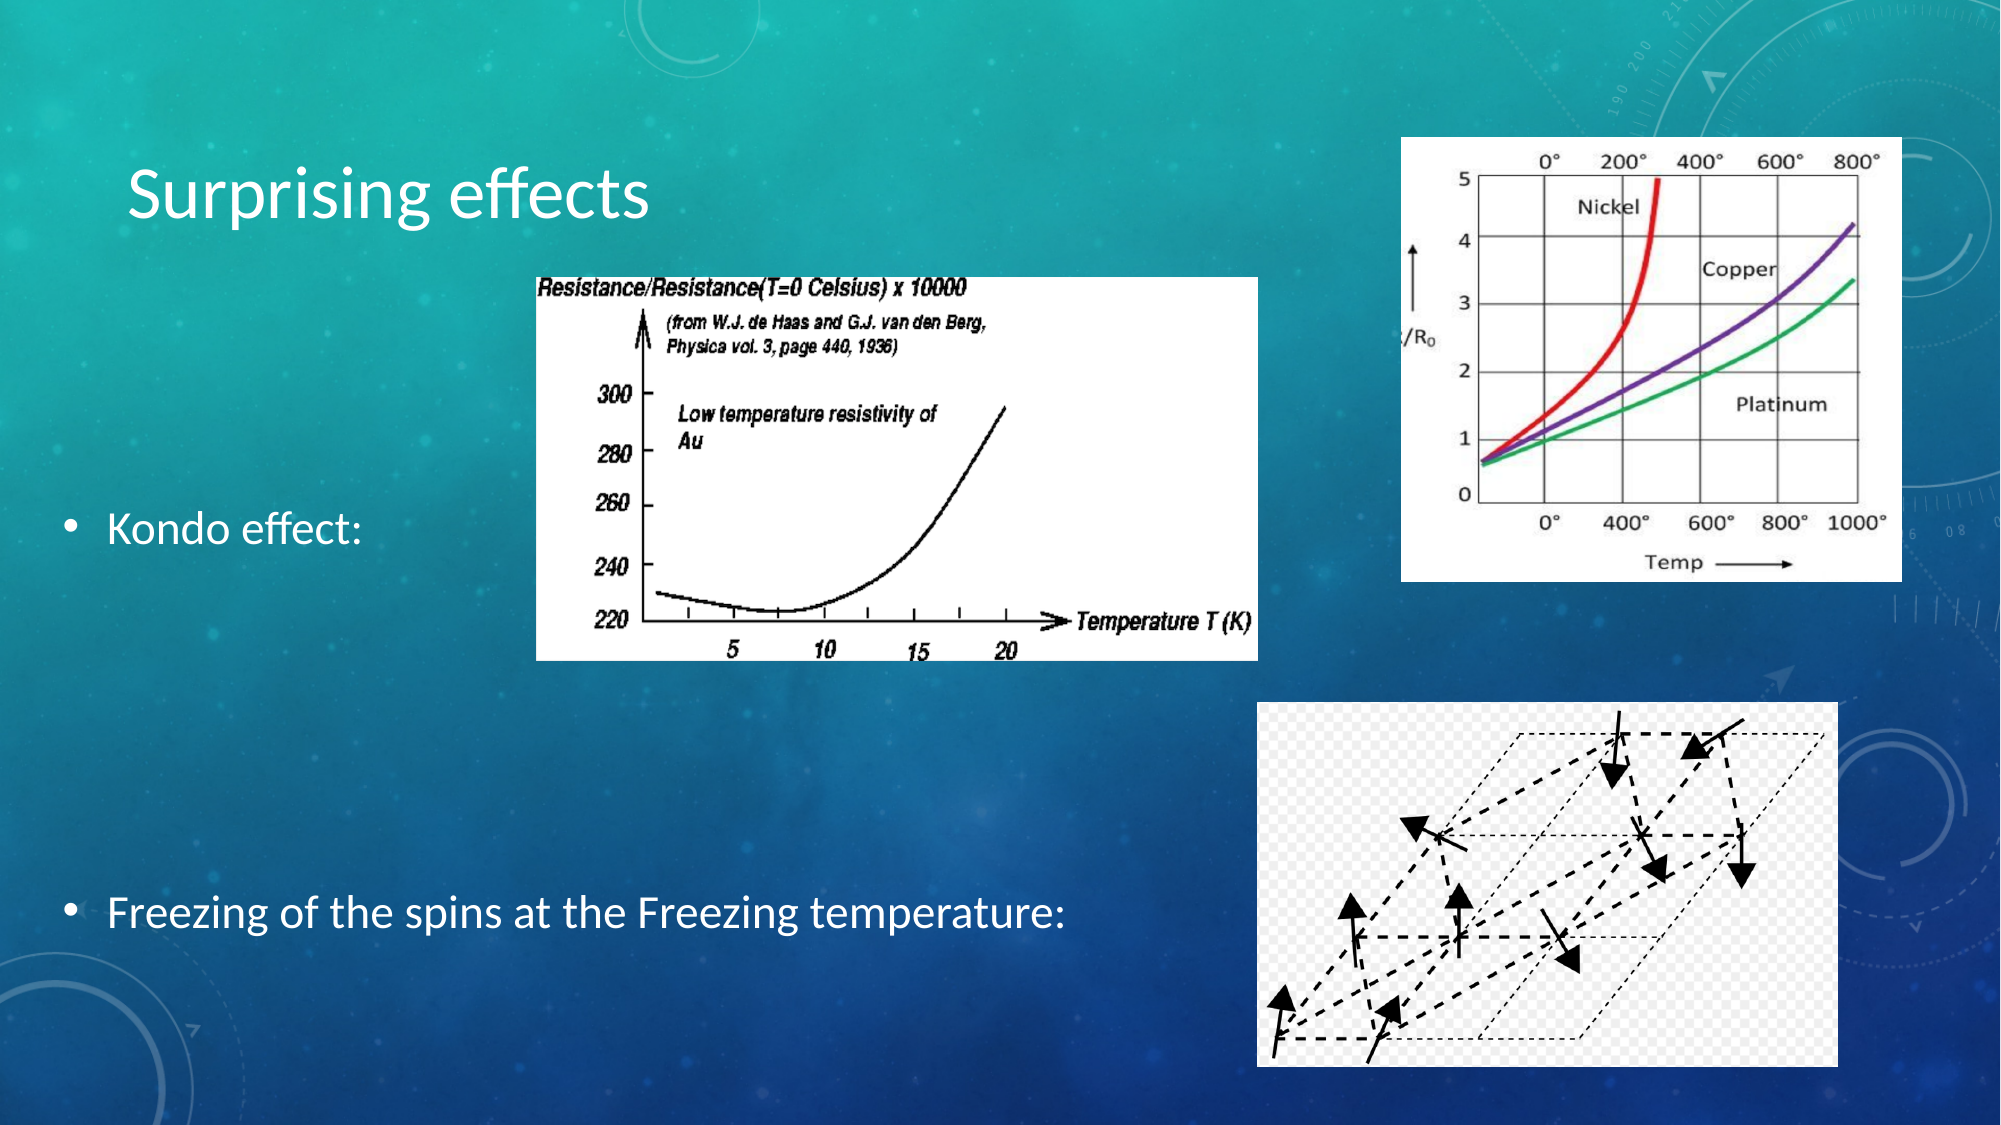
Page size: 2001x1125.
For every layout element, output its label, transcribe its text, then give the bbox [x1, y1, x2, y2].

picture [0, 0, 2001, 1125]
list Kondo effect: Freezing of the spins at the Freezing temperature: [47, 259, 1775, 950]
title Surprising effects [112, 99, 1775, 259]
